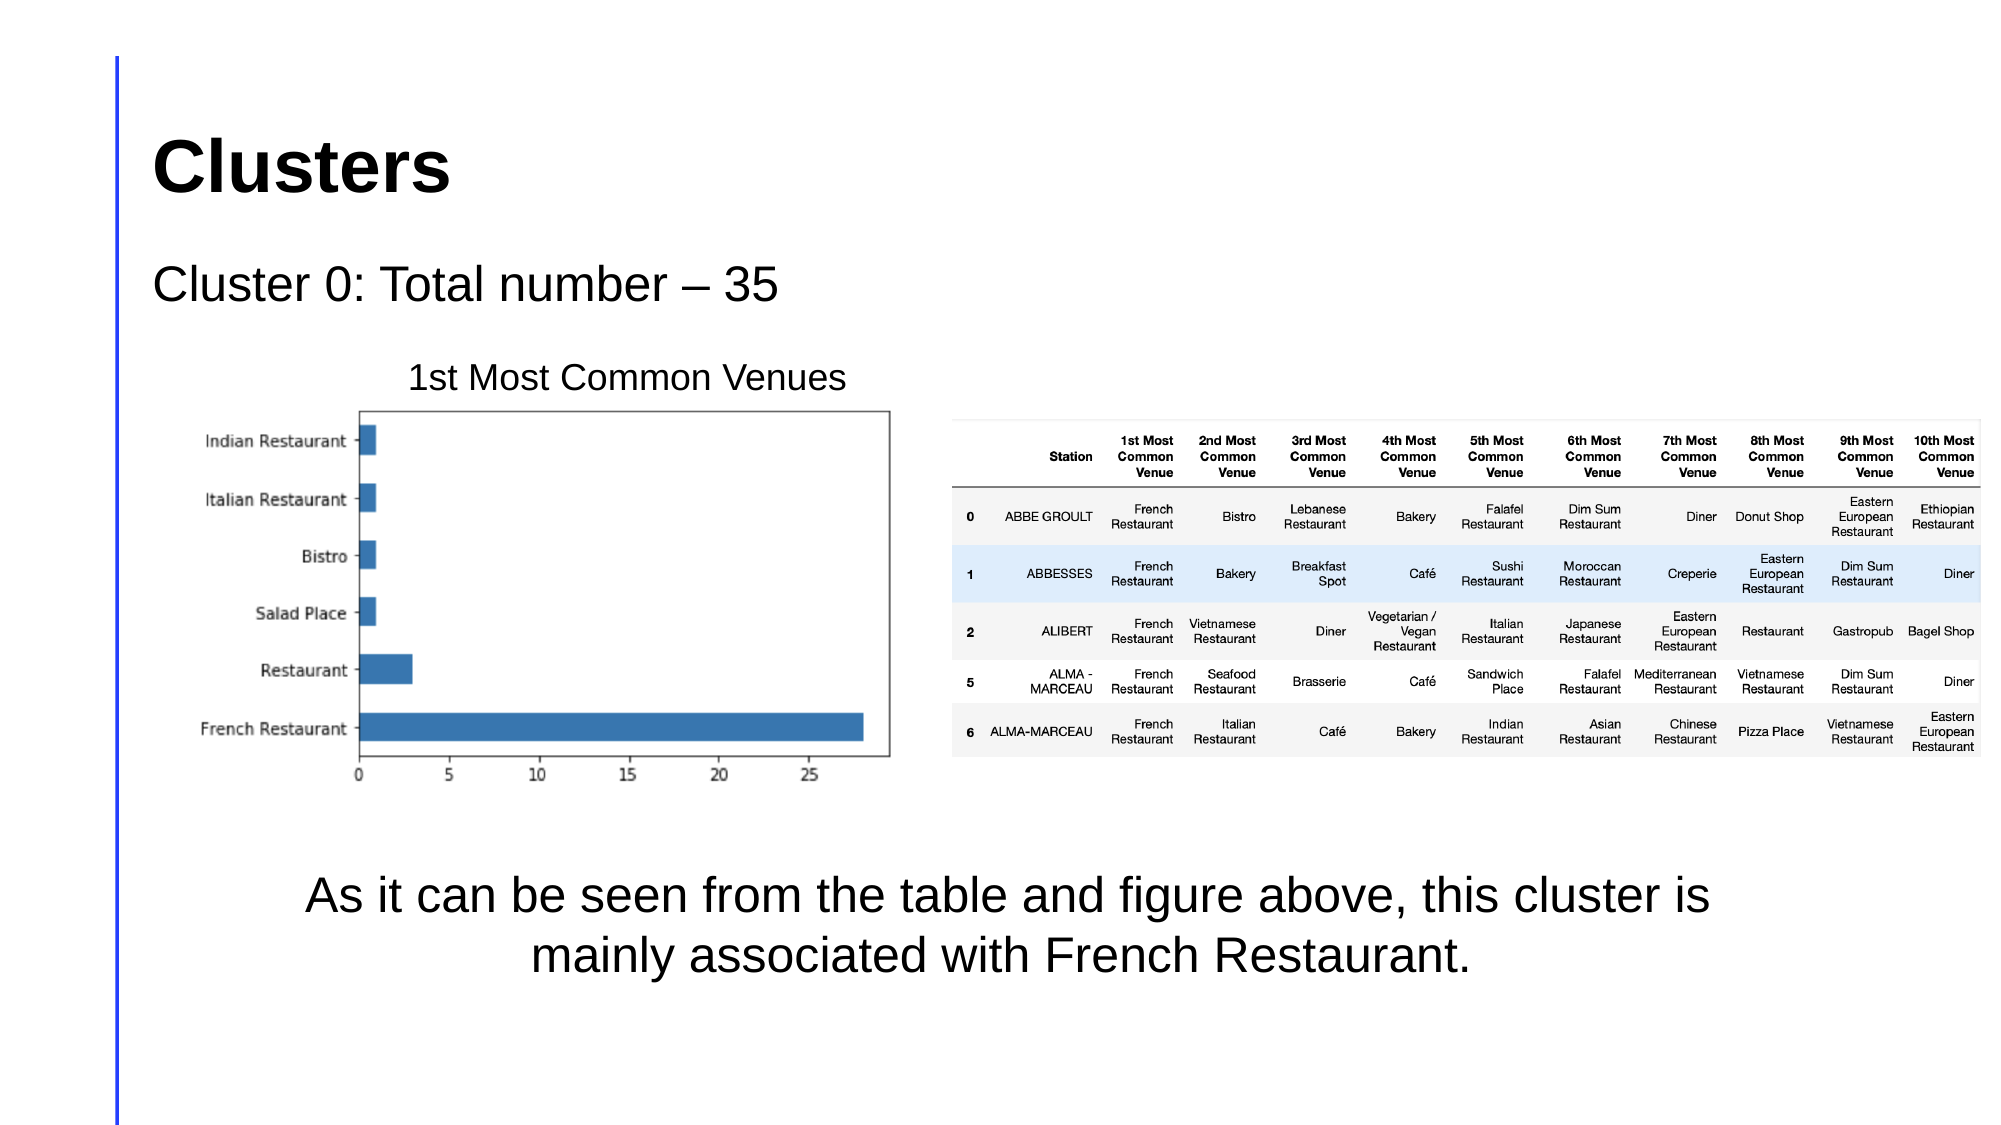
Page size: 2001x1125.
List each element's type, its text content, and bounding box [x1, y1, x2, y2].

title Clusters [137, 59, 1863, 250]
list Cluster 0: Total number – 35 [137, 250, 1863, 358]
picture [177, 393, 913, 793]
text_box 1st Most Common Venues [393, 345, 863, 393]
text_box As it can be seen from the table and figure above, this cluster is mainly associated with French Restaurant. [290, 855, 1741, 1051]
picture [952, 419, 1981, 757]
